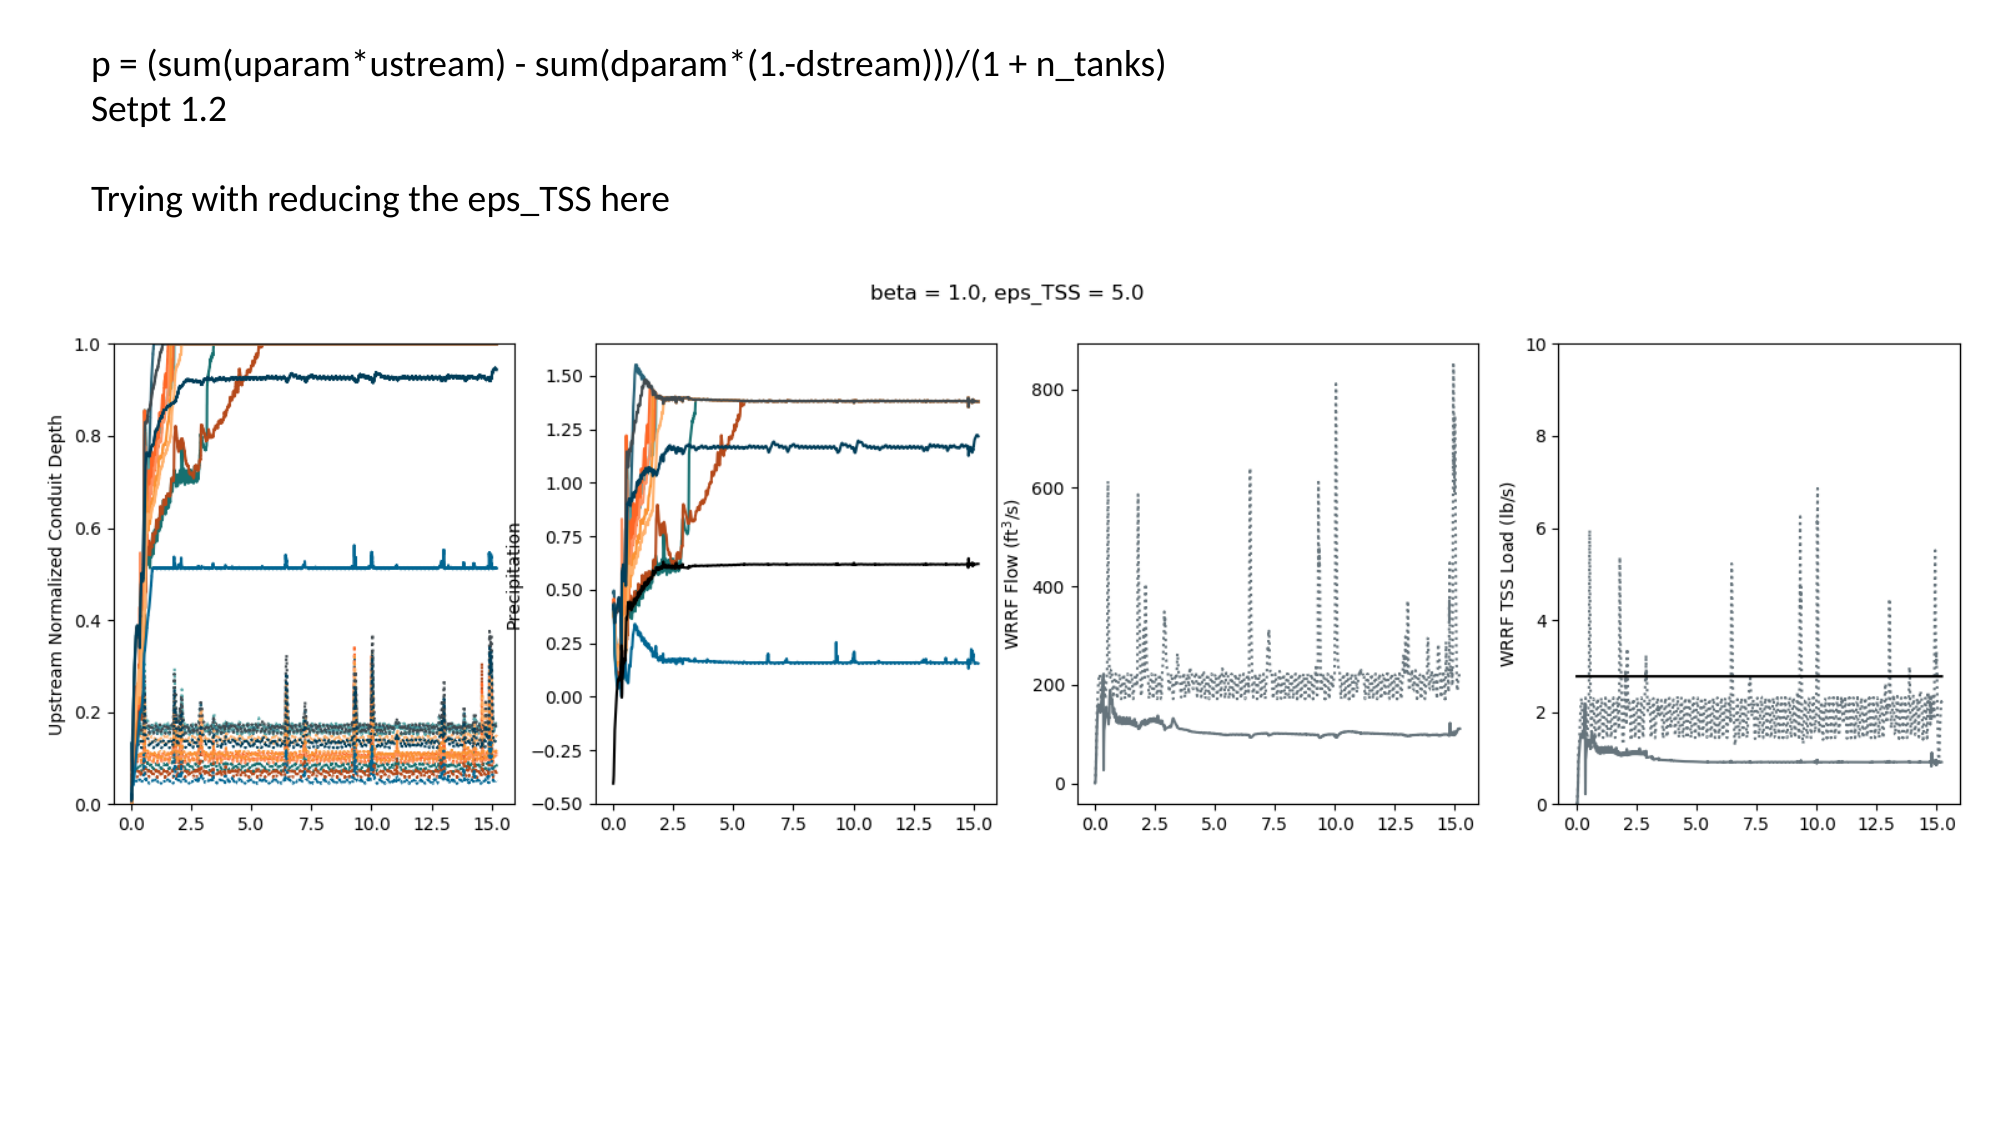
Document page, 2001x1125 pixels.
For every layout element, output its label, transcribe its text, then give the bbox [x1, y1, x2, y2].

text_box p = (sum(uparam*ustream) - sum(dparam*(1.-dstream)))/(1 + n_tanks) Setpt 1.2 Trying with reducing the eps_TSS here [76, 31, 1878, 226]
picture [24, 276, 1975, 849]
